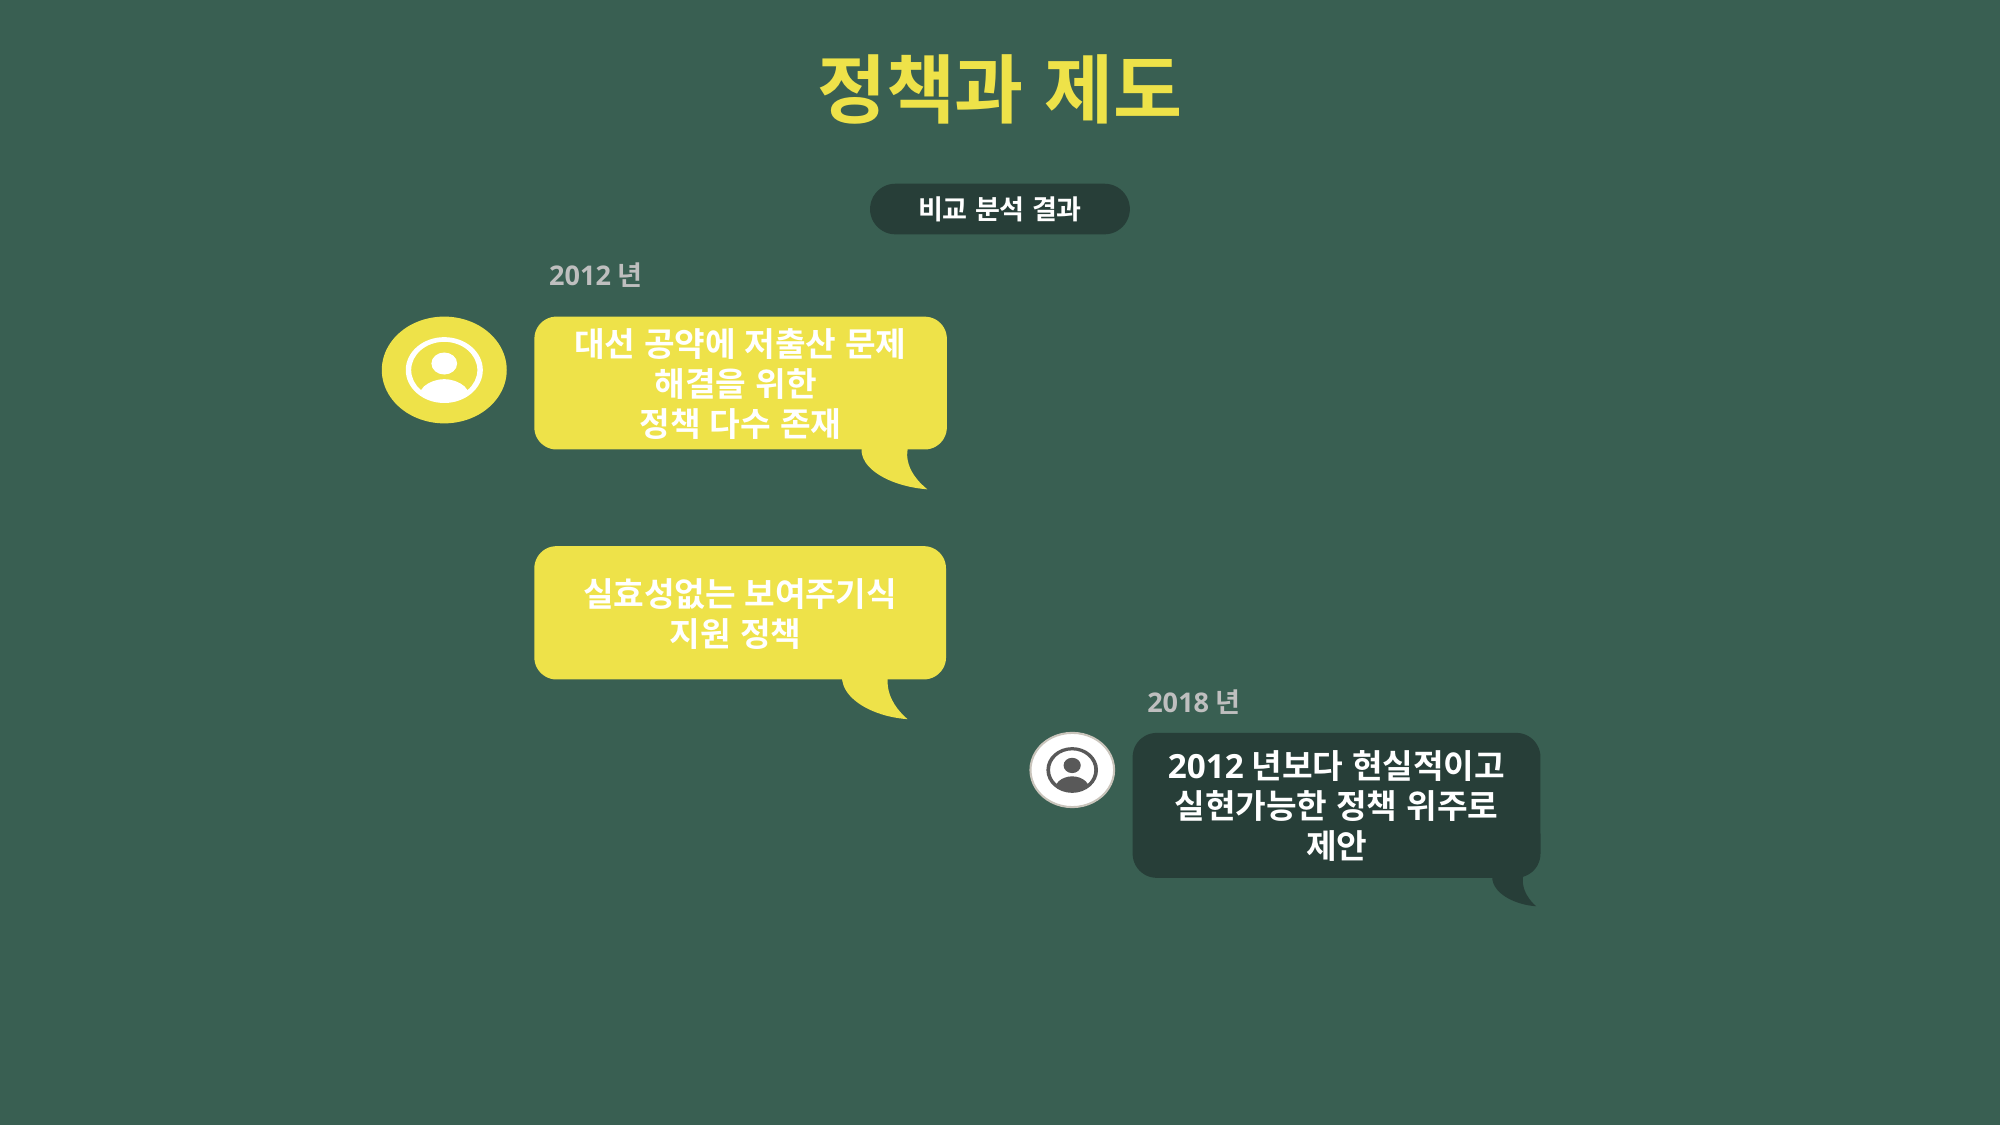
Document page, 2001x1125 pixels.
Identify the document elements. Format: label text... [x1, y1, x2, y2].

text_box 비교 분석 결과 [868, 182, 1131, 236]
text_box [1030, 678, 1541, 905]
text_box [381, 250, 947, 487]
text_box 정책과 제도 [500, 35, 1500, 141]
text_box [534, 546, 947, 717]
